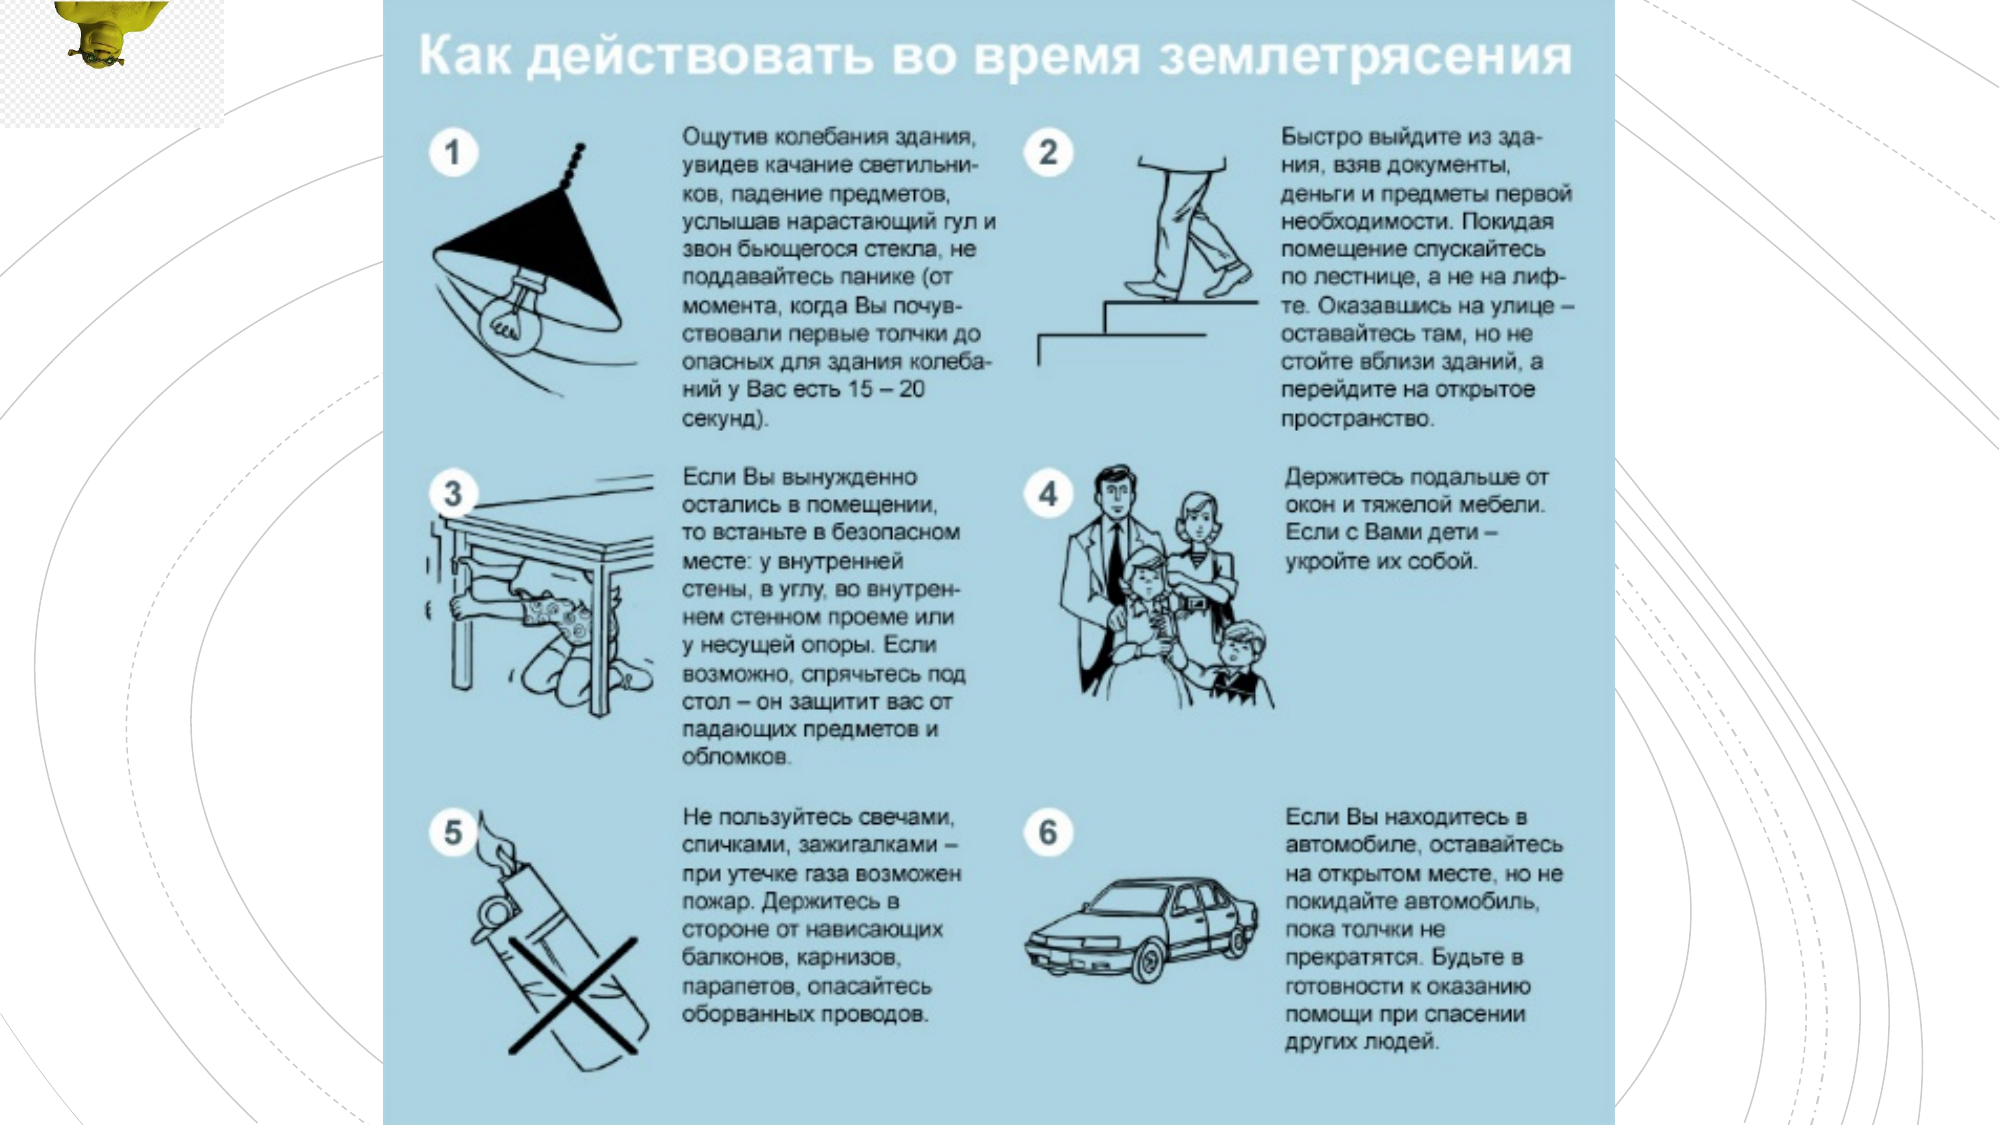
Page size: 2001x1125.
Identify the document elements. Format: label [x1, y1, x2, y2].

picture [0, 0, 224, 129]
list [383, 0, 1615, 1125]
